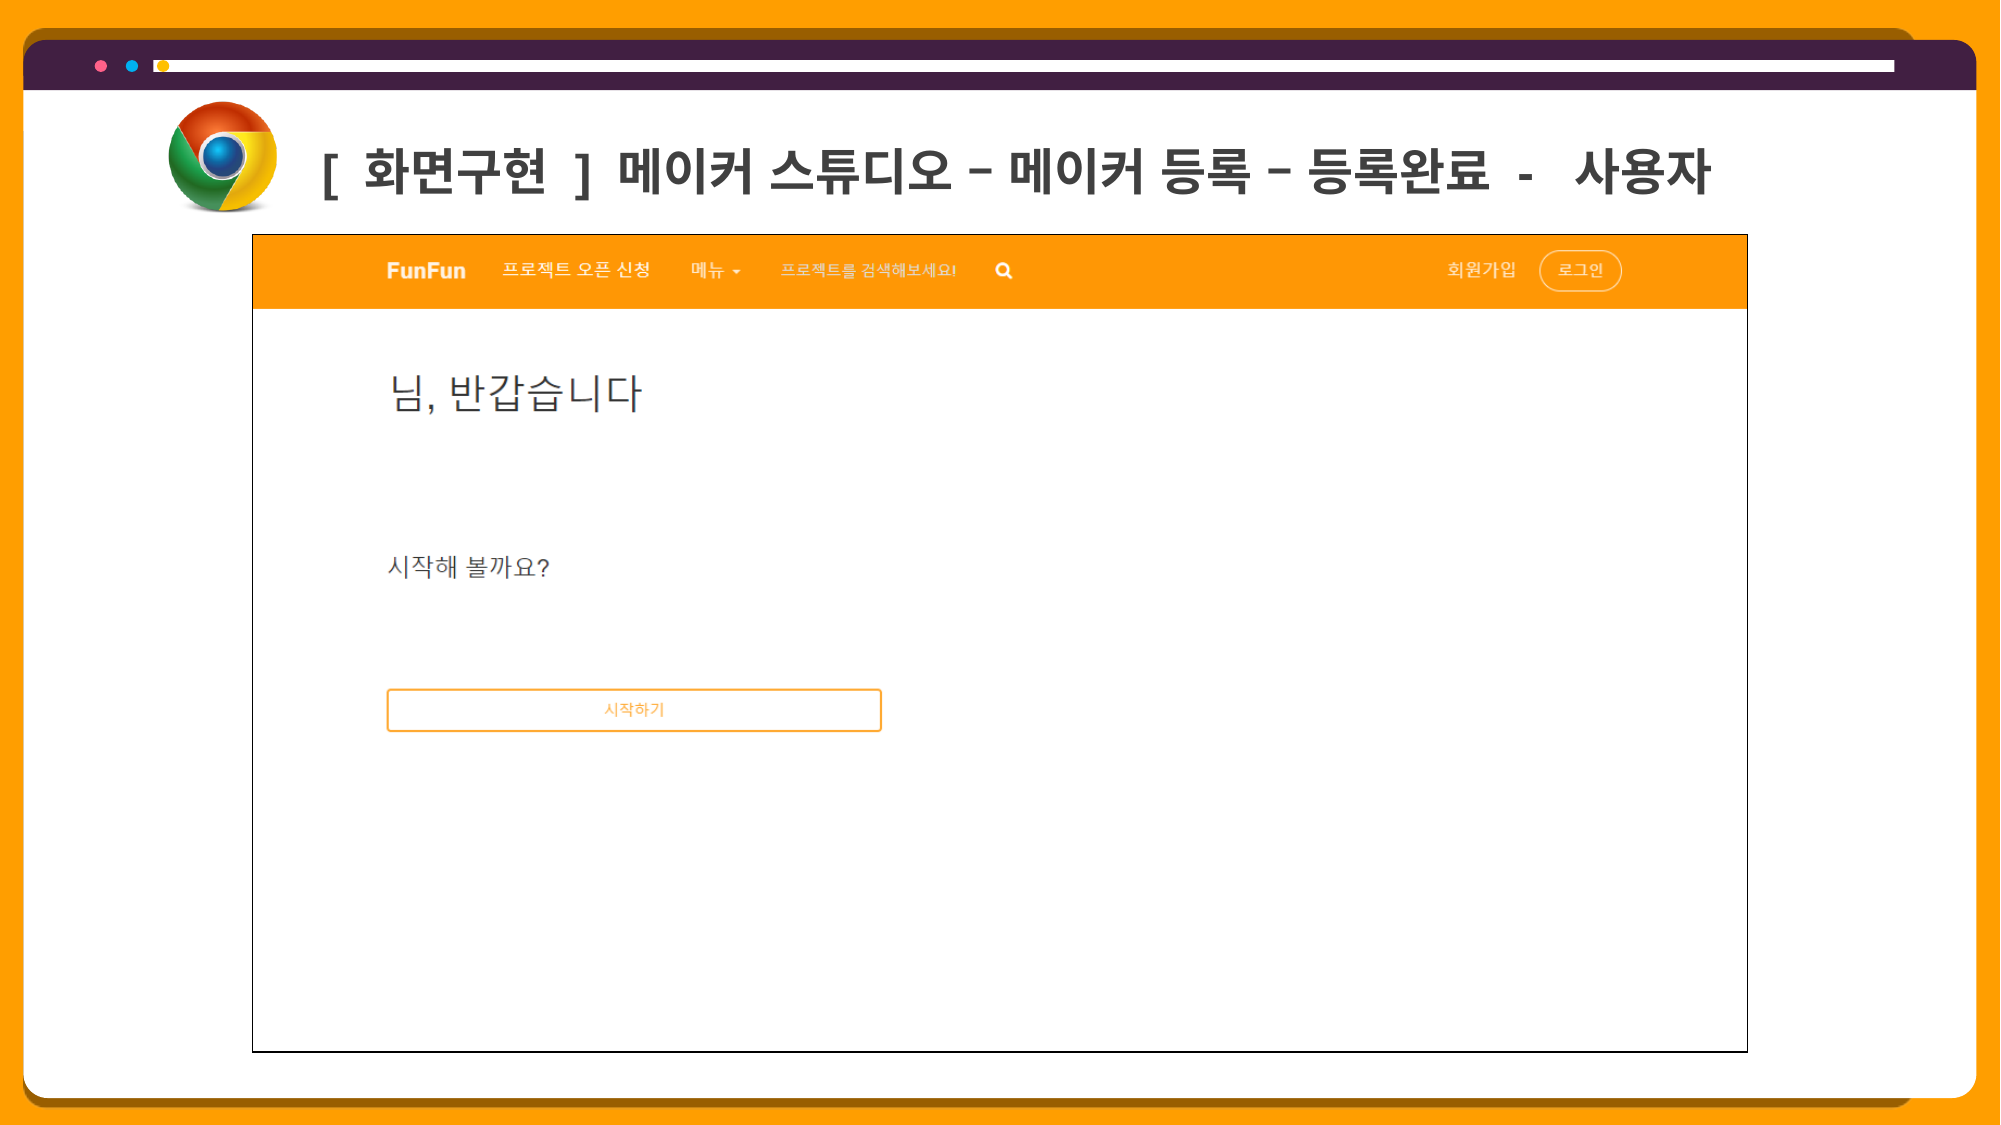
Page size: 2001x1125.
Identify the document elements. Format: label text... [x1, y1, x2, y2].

picture [163, 96, 282, 216]
picture [253, 235, 1747, 1052]
text_box [152, 59, 159, 73]
text_box [124, 59, 140, 73]
text_box [22, 92, 1978, 1100]
text_box [167, 59, 1896, 73]
text_box [22, 38, 1978, 92]
text_box [93, 59, 109, 73]
text_box [155, 59, 171, 73]
text_box [ 화면구현 ] 메이커 스튜디오 – 메이커 등록 – 등록완료 - 사용자 [306, 102, 1895, 208]
